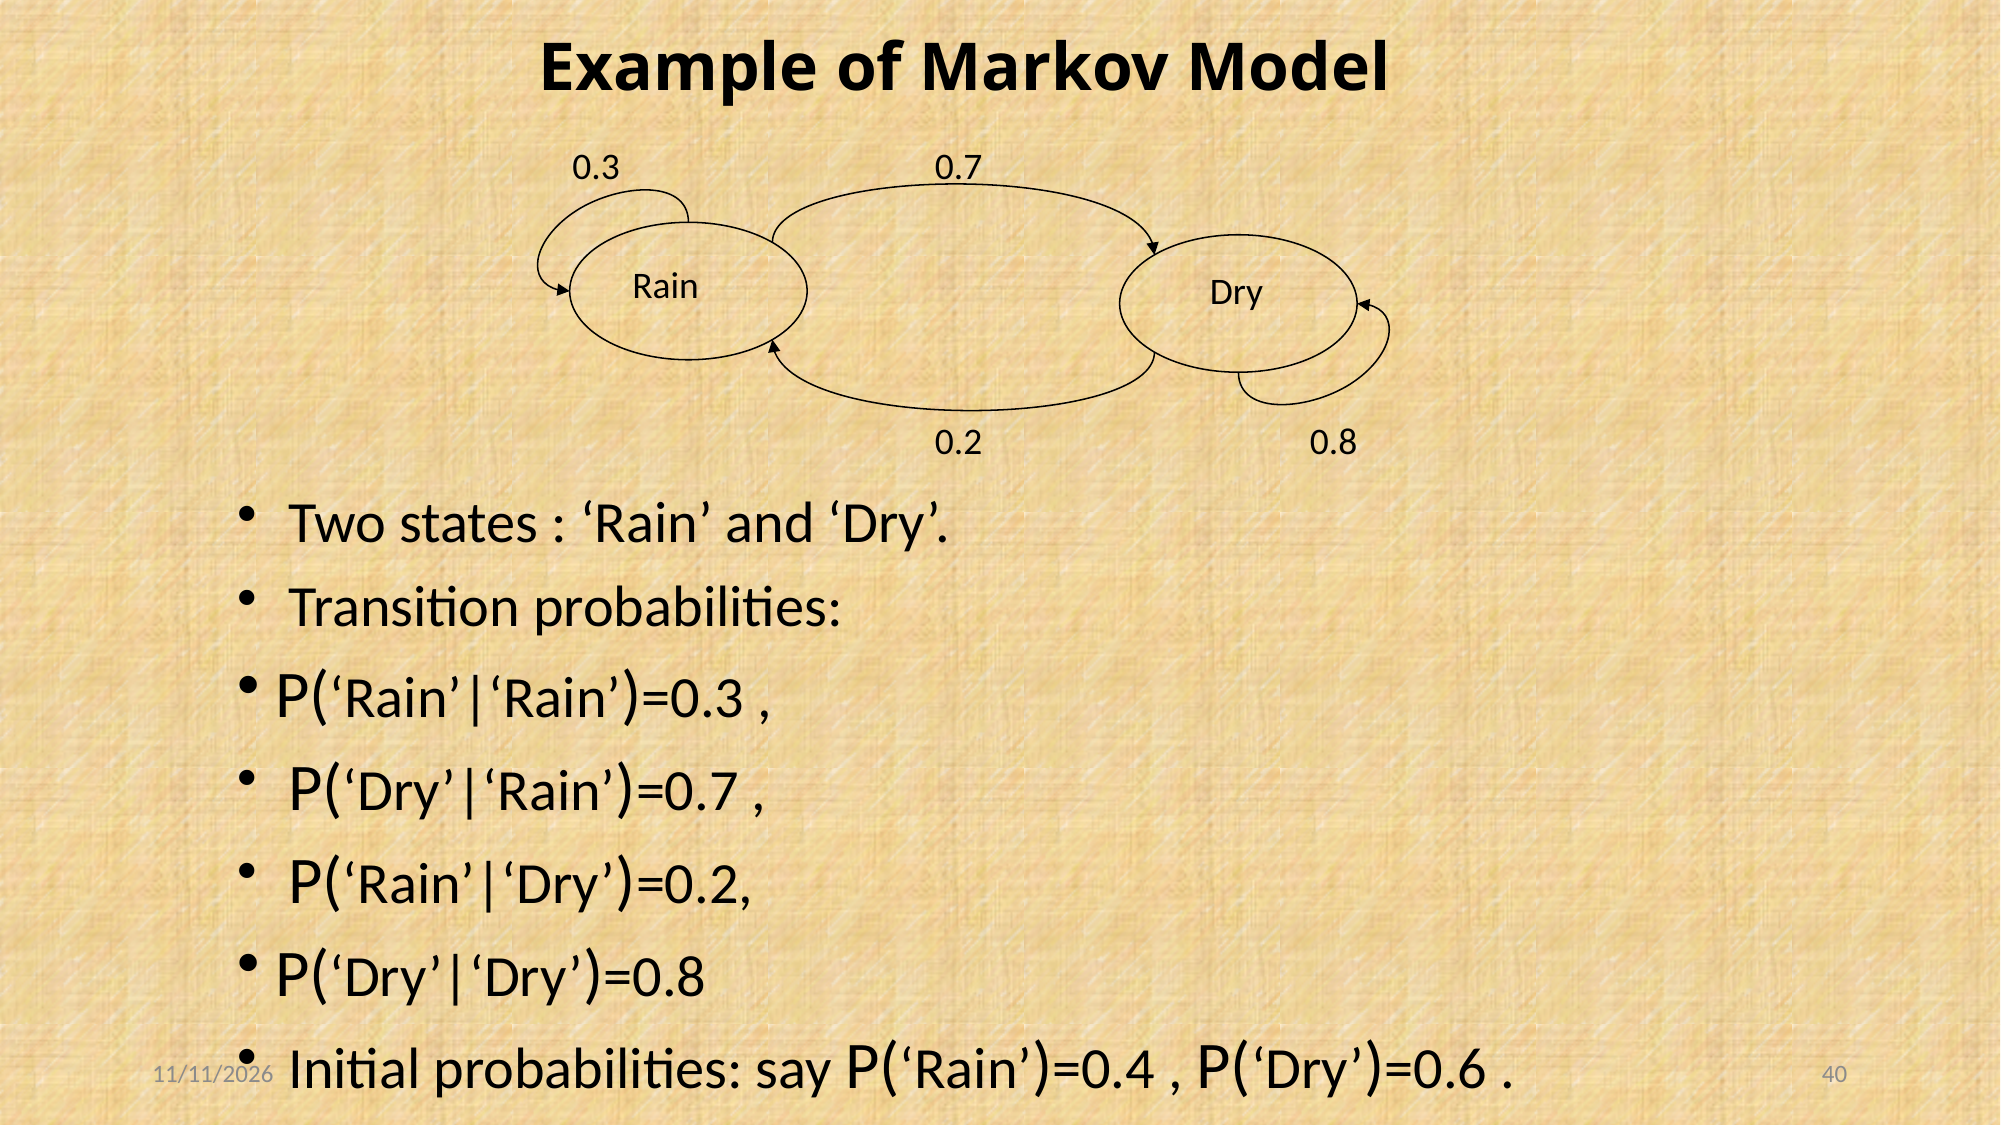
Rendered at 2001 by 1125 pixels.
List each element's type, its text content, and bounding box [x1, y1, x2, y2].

picture [0, 0, 2001, 1125]
list Two states : ‘Rain’ and ‘Dry’. Transition probabilities: P(‘Rain’|‘Rain’)=0.3 , P(‘Dry’|‘Rain’)=0.7 , P(‘Rain’|‘Dry’)=0.2, P(‘Dry’|‘Dry’)=0.8 Initial probabilities: say P(‘Rain’)=0.4 , P(‘Dry’)=0.6 . [222, 485, 1863, 1125]
title Example of Markov Model [102, 25, 1828, 113]
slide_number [137, 1042, 222, 1103]
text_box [557, 134, 1373, 471]
